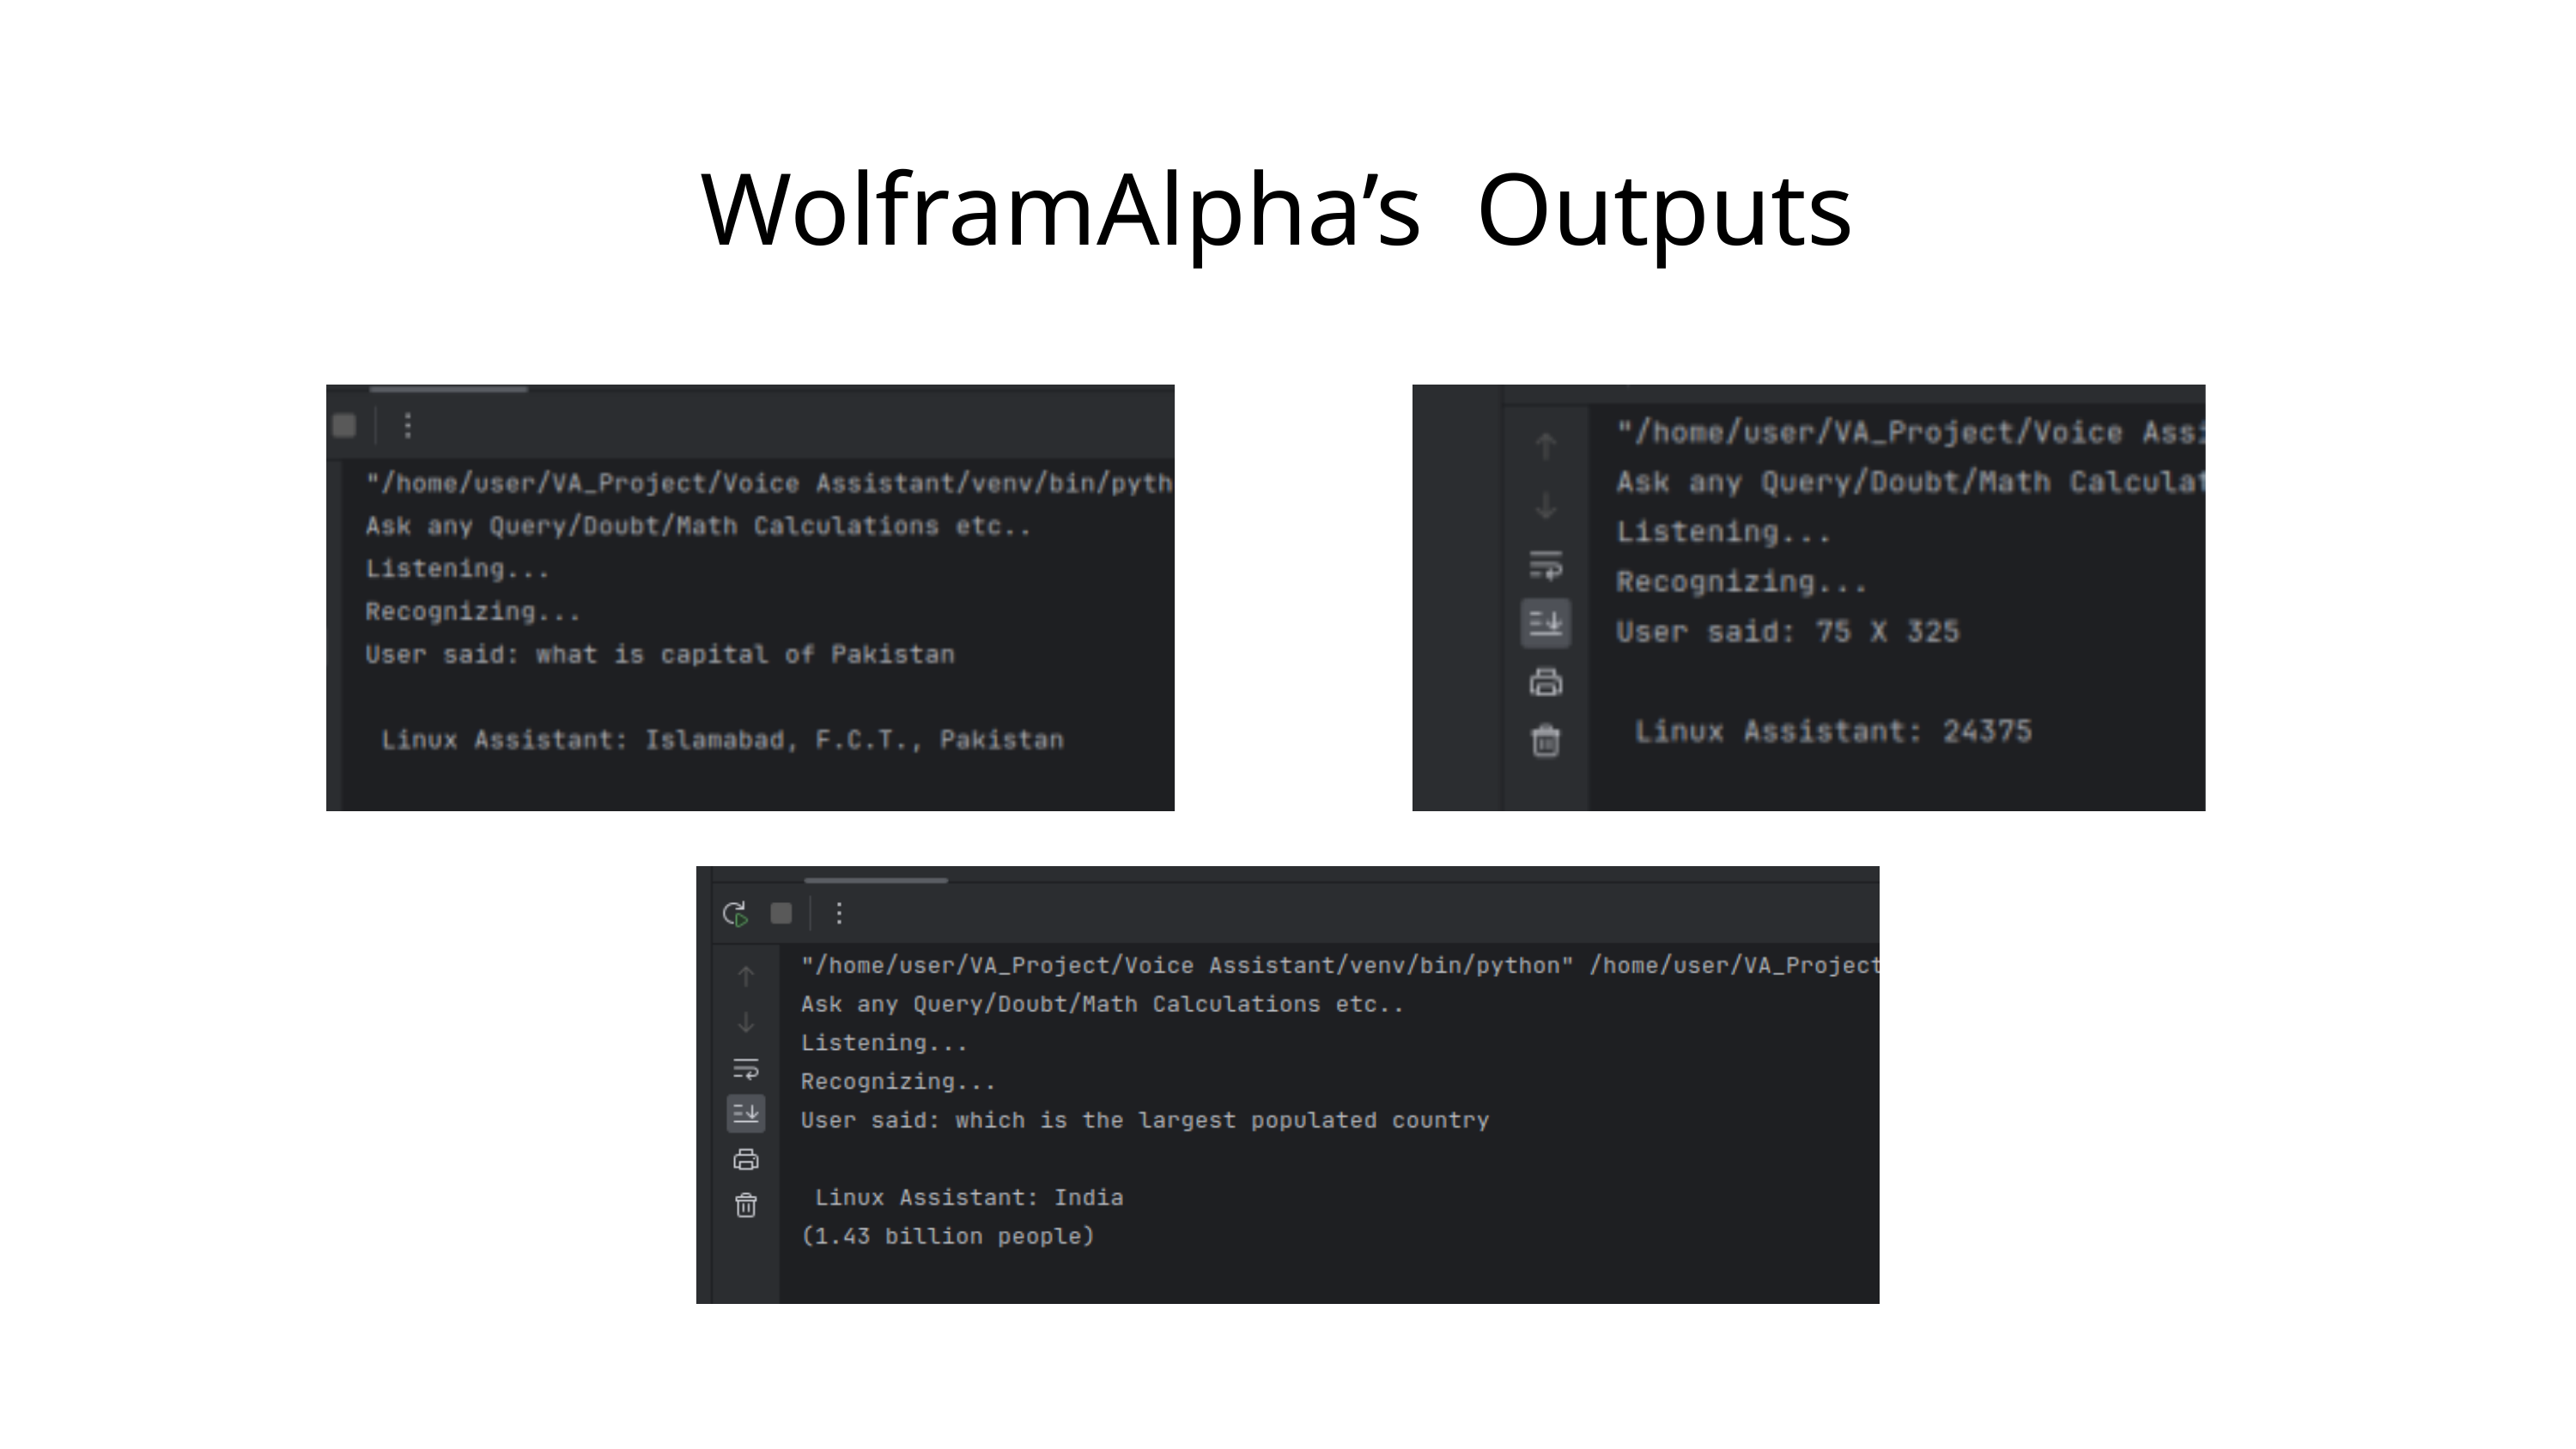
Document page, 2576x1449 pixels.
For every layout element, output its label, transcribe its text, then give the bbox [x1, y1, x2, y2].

text_box [696, 866, 1880, 1304]
text_box WolframAlpha’s Outputs [640, 126, 1915, 265]
text_box [326, 385, 1176, 811]
text_box [1413, 385, 2206, 811]
